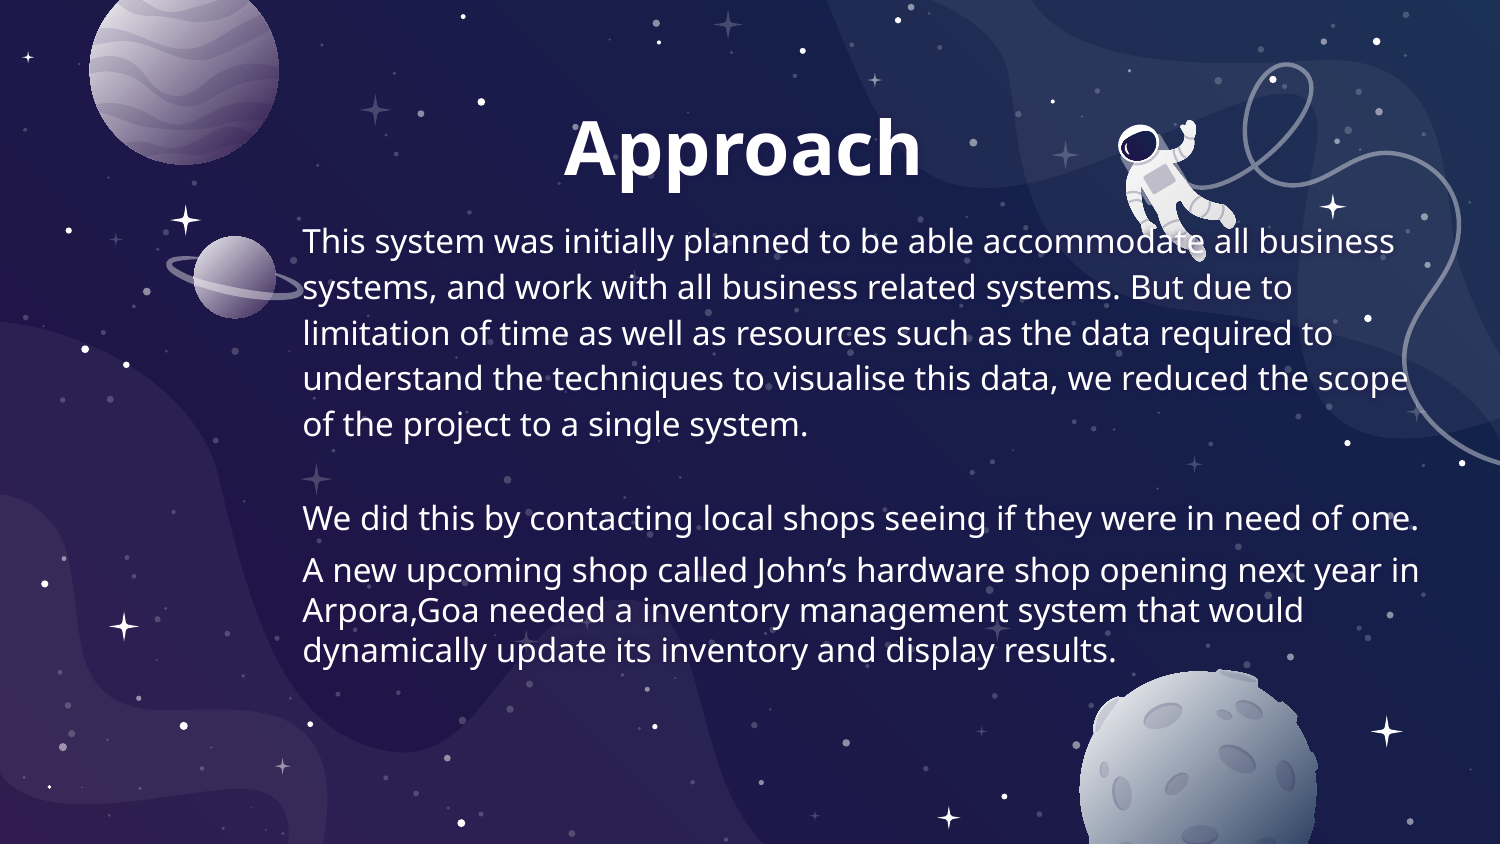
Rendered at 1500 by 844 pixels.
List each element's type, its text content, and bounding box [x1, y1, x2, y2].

title Approach [314, 0, 1174, 191]
subtitle This system was initially planned to be able accommodate all business systems, and work with all business related systems. But due to limitation of time as well as resources such as the data required to understand the techniques to visualise this data, we reduced the scope of the project to a single system. We did this by contacting local shops seeing if they were in need of one. A new upcoming shop called John’s hardware shop opening next year in Arpora,Goa needed a inventory management system that would dynamically update its inventory and display results. [302, 213, 1436, 802]
